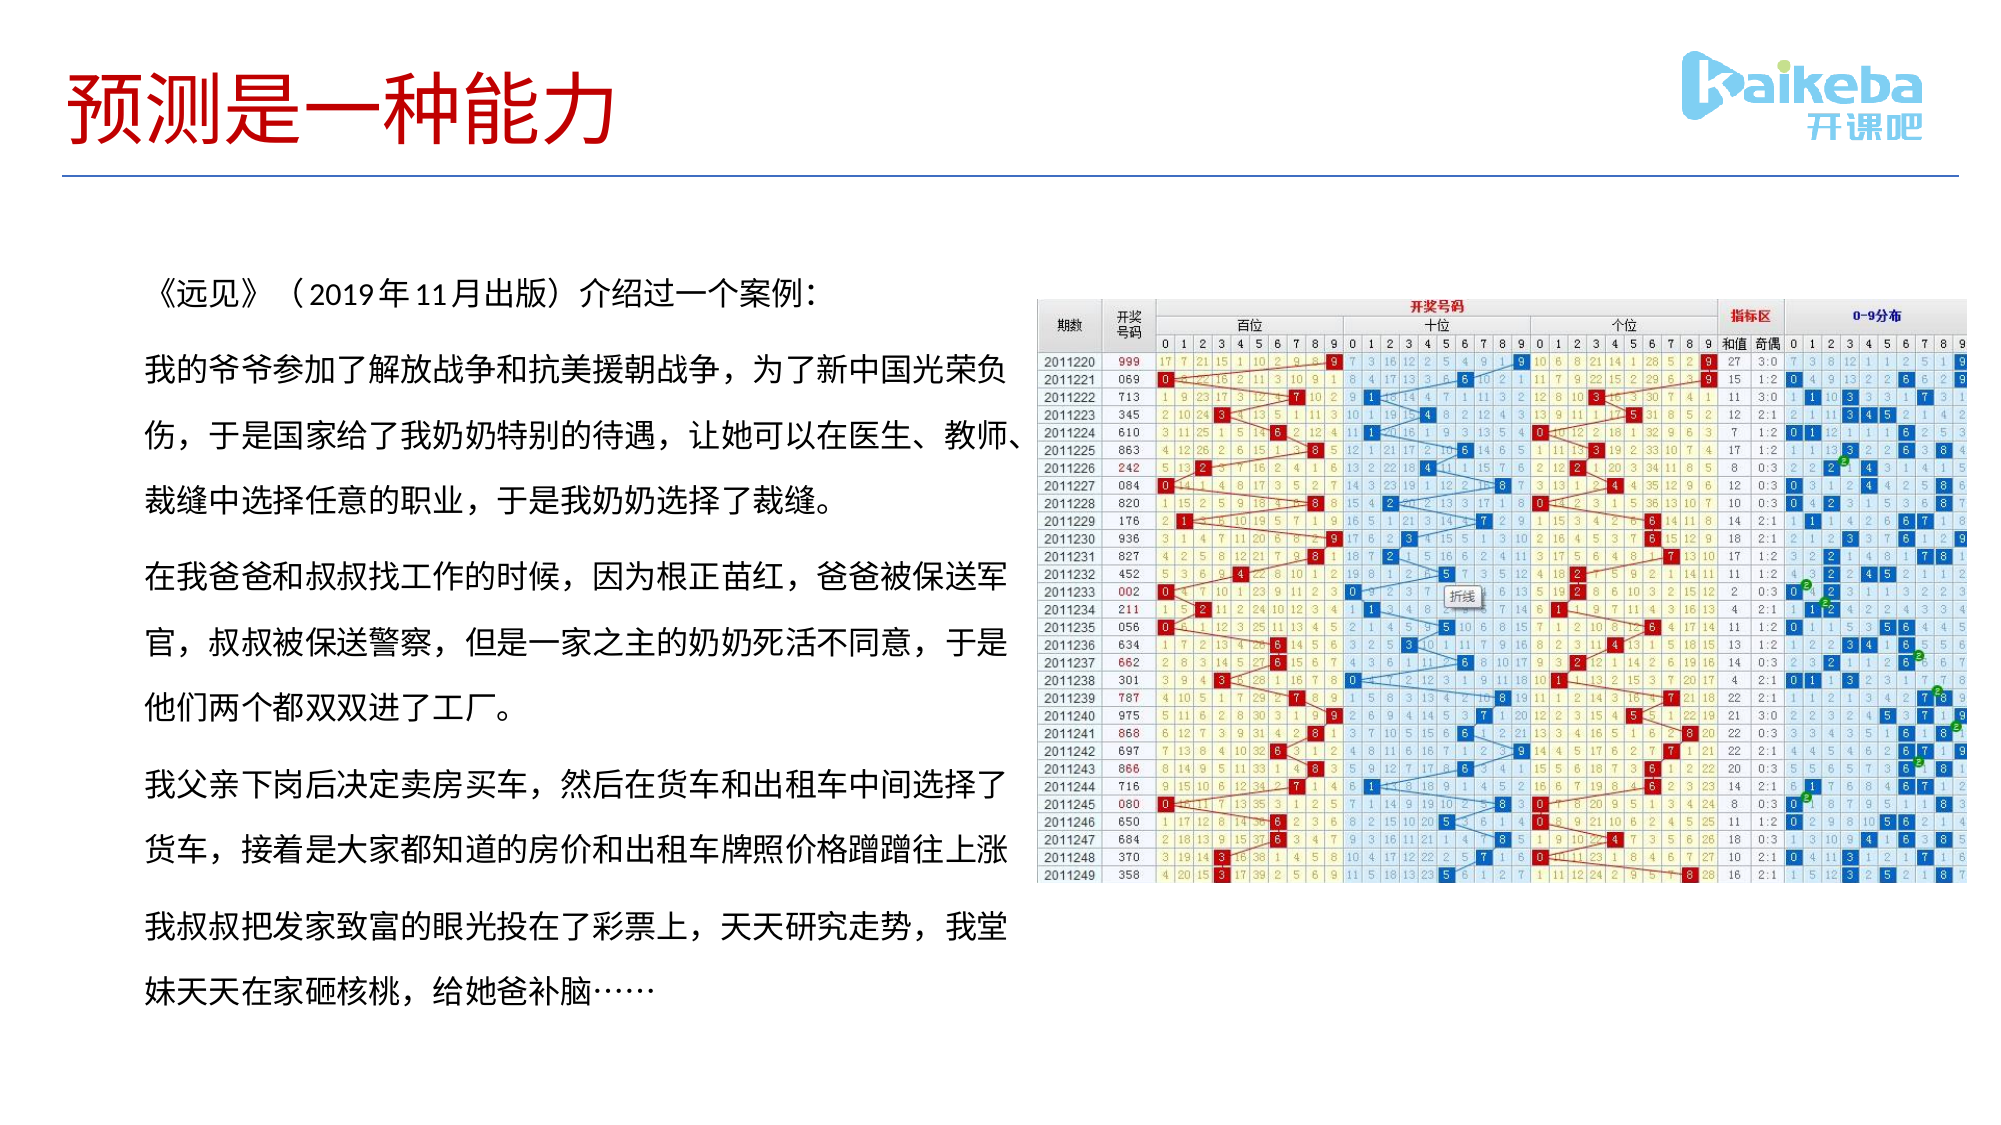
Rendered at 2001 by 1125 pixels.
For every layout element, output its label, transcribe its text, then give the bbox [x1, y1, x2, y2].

picture [1036, 298, 1968, 884]
list 《远见》（2019年11月出版）介绍过一个案例： 我的爷爷参加了解放战争和抗美援朝战争，为了新中国光荣负伤，于是国家给了我奶奶特别的待遇，让她可以在医生、教师、裁缝中选择任意的职业，于是我奶奶选择了裁缝。 在我爸爸和叔叔找工作的时候，因为根正苗红，爸爸被保送军官，叔叔被保送警察，但是一家之主的奶奶死活不同意，于是他们两个都双双进了工厂。 我父亲下岗后决定卖房买车，然后在货车和出租车中间选择了货车，接着是大家都知道的房价和出租车牌照价格蹭蹭往上涨 我叔叔把发家致富的眼光投在了彩票上，天天研究走势，我堂妹天天在家砸核桃，给她爸补脑…… [136, 238, 1027, 1050]
title 预测是一种能力 [57, 59, 1728, 167]
list 在代码阶段，我们需要使用各种工具： 数据预处理 特征编码：OneHotEncoder, LabelEncoder, SparseFeat, DenseFeat，PCA 特征工程：FeatureTools Embedding：Gensim 模型工具 机器学习：sklearn，LibFM，xlearn 深度学习：tensorflow, keras, pytorch （掌握其一即可） 自动机器学习：TPOT，auto-sklearn，autokeras 深度学习CTR：DeepCTR 推荐系统：Surprise, lightfm [1653, 21, 1950, 167]
